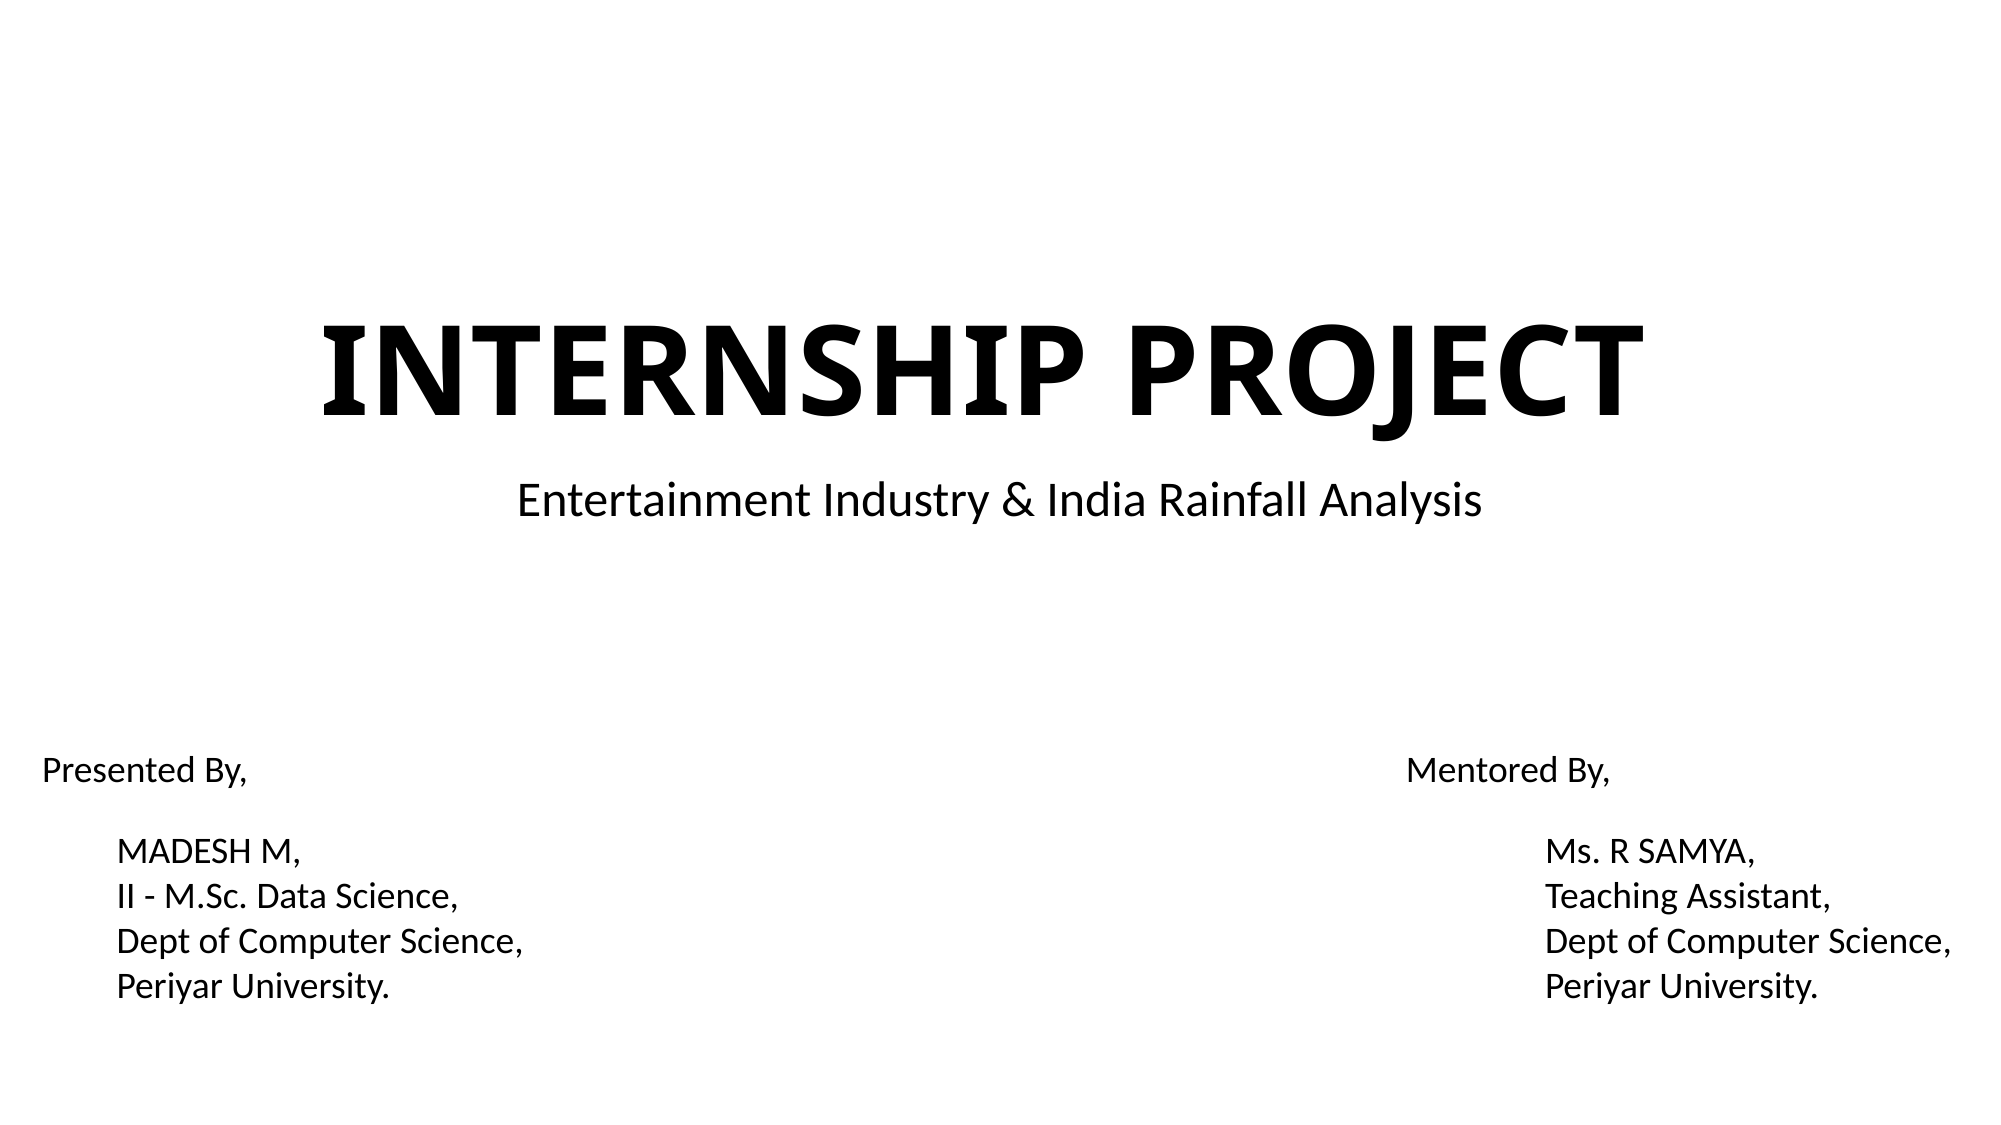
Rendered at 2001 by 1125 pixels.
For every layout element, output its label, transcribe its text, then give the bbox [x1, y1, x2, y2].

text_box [27, 737, 712, 1016]
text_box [1391, 737, 2000, 1016]
title INTERNSHIP PROJECT [249, 58, 1750, 451]
subtitle Entertainment Industry & India Rainfall Analysis [249, 465, 1750, 738]
